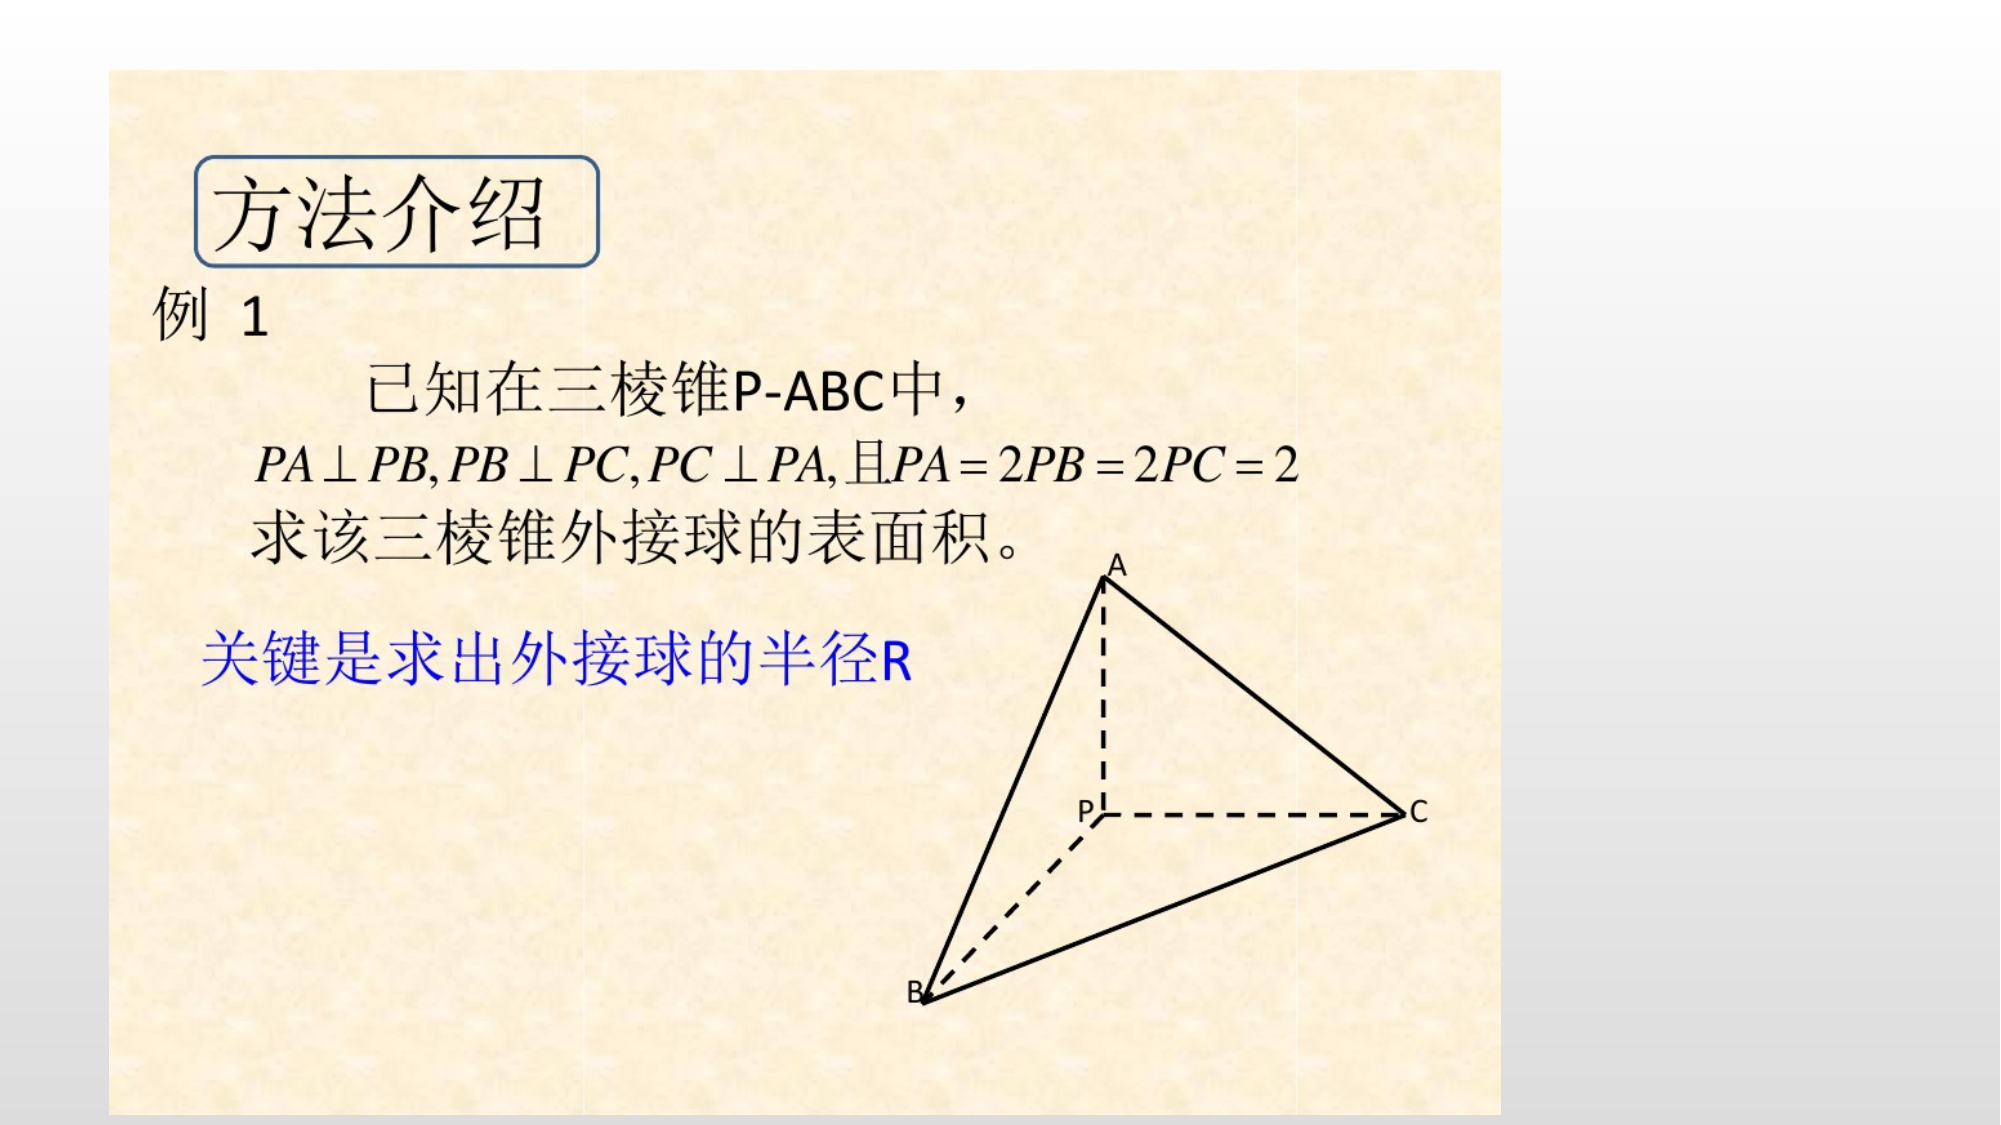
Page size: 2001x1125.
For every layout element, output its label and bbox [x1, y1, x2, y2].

list [109, 70, 1501, 1115]
